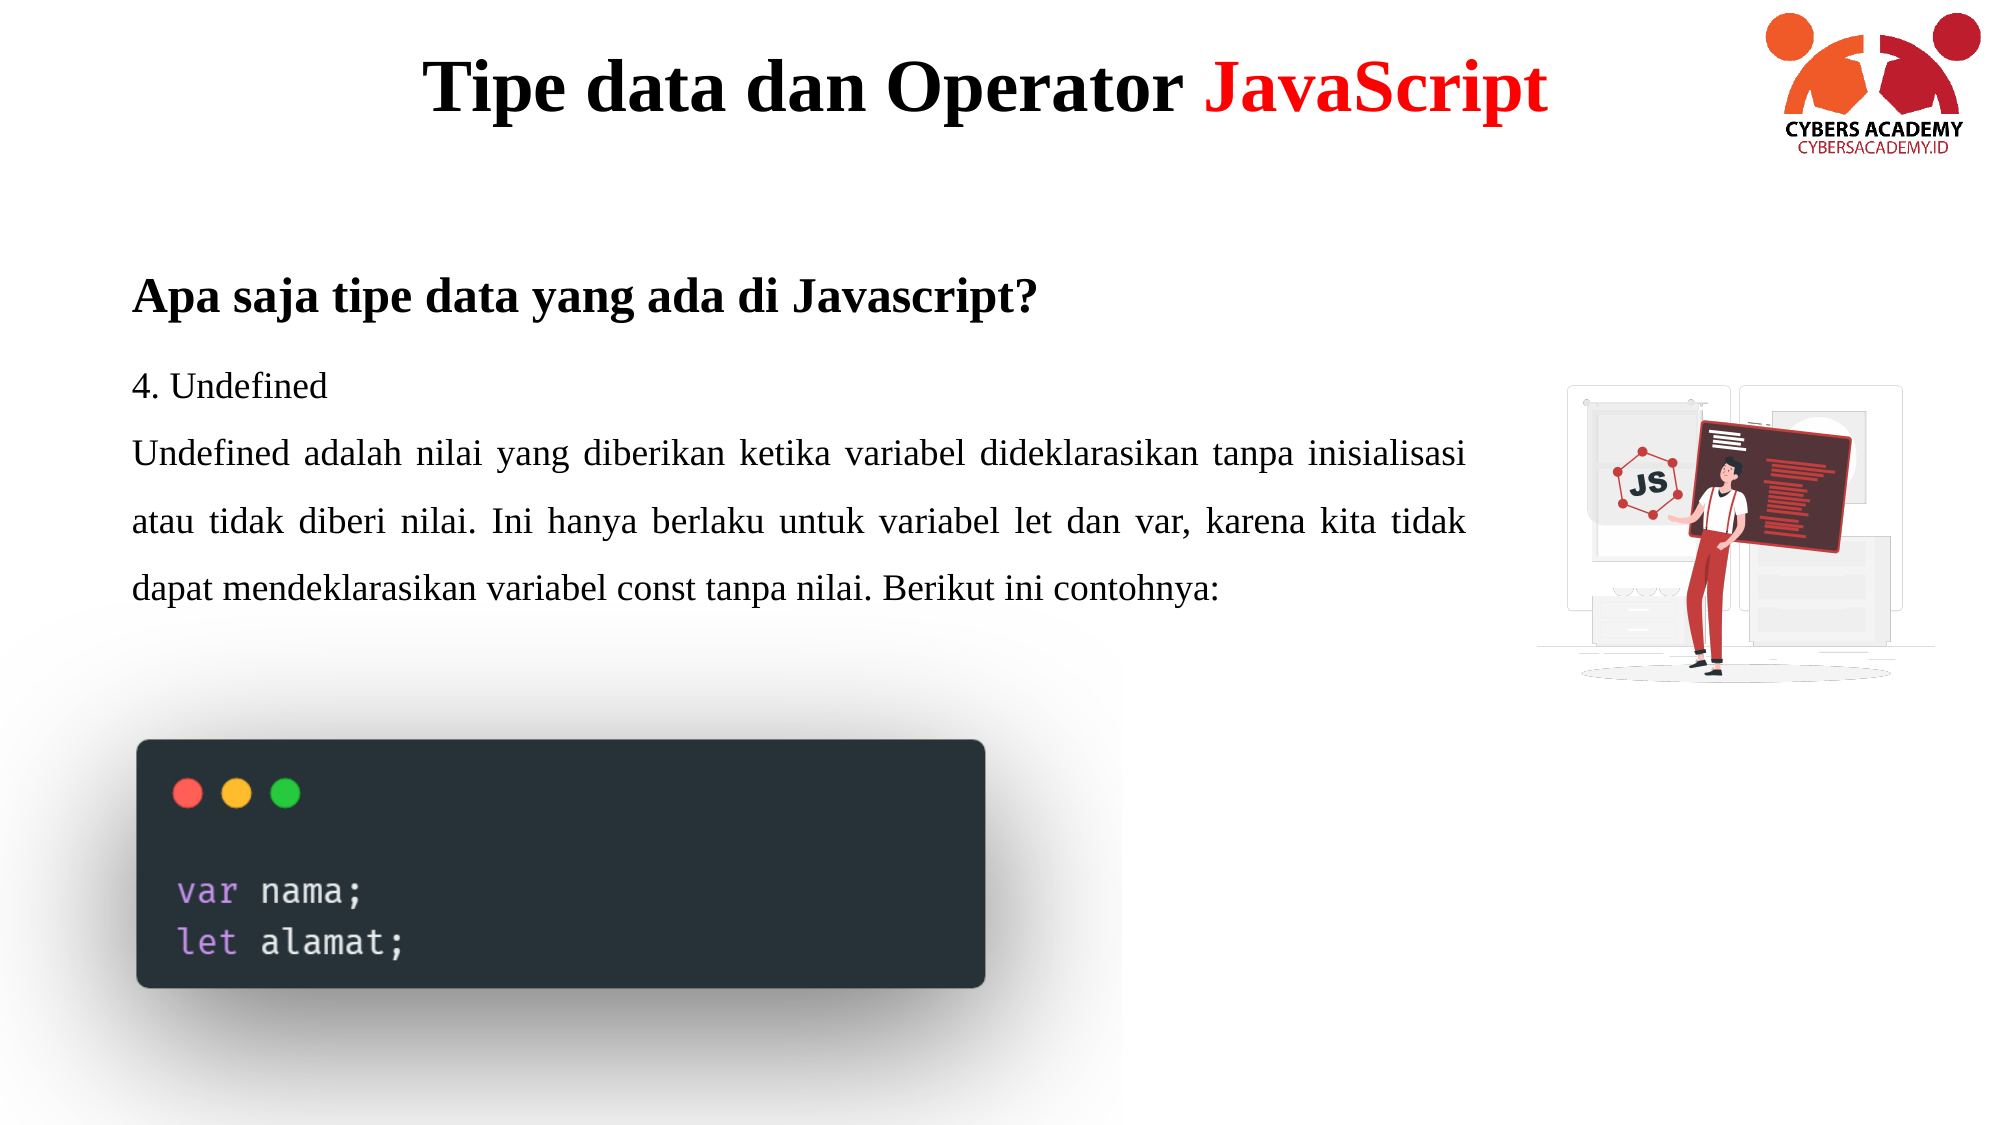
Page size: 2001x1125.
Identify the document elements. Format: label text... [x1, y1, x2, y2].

picture [1735, 1, 2000, 164]
picture [1536, 342, 1935, 740]
text_box Tipe data dan Operator JavaScript [407, 29, 1593, 135]
text_box Apa saja tipe data yang ada di Javascript? [116, 250, 1124, 330]
picture [0, 603, 1122, 1125]
text_box 4. Undefined Undefined adalah nilai yang diberikan ketika variabel dideklarasikan tanpa inisialisasi atau tidak diberi nilai. Ini hanya berlaku untuk variabel let dan var, karena kita tidak dapat mendeklarasikan variabel const tanpa nilai. Berikut ini contohnya: [116, 330, 1484, 616]
